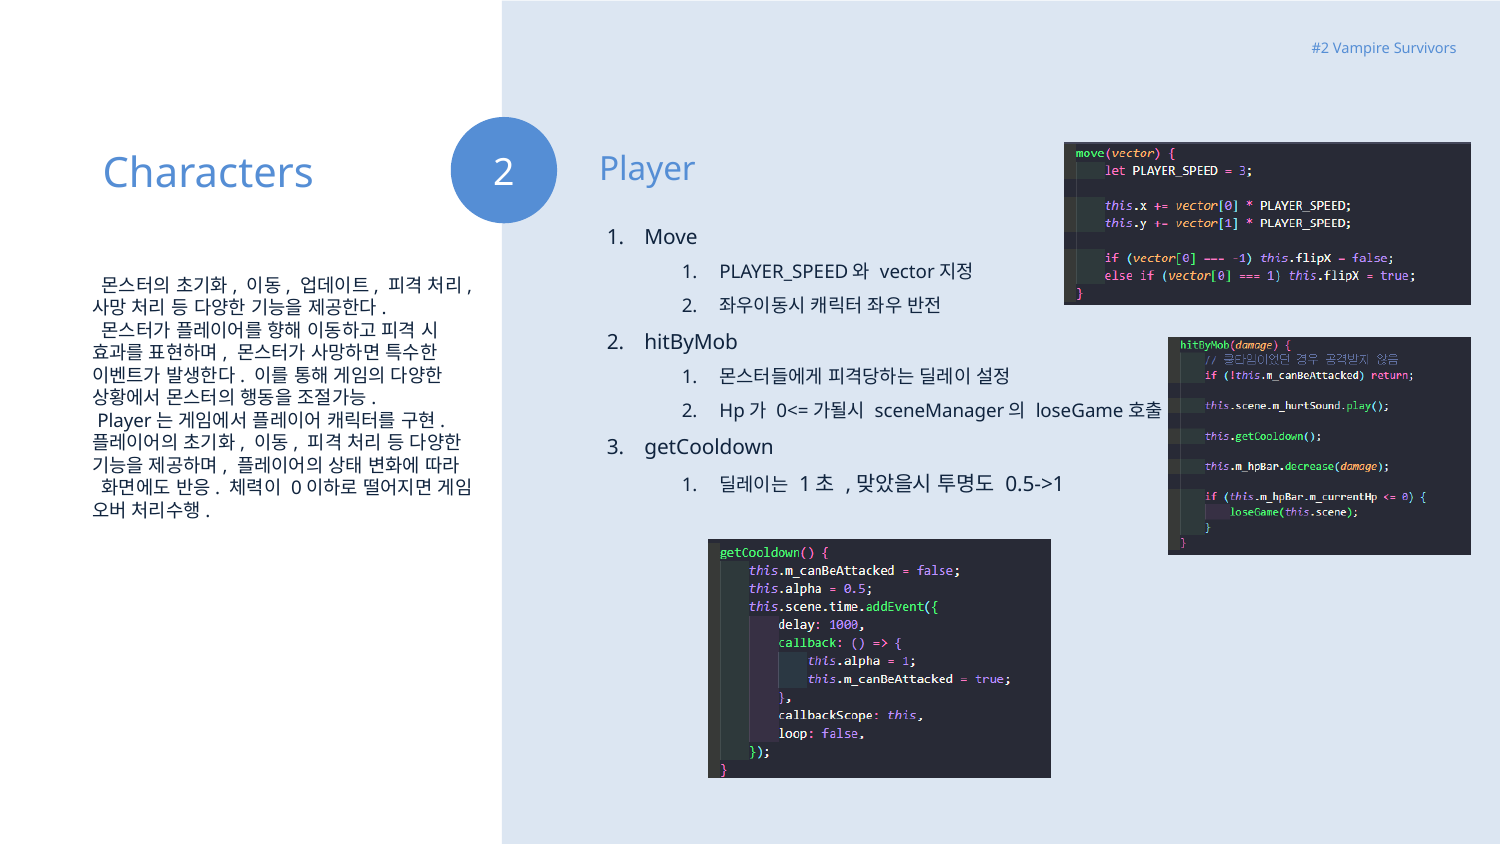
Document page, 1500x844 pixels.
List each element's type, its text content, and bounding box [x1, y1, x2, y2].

text_box 2 [448, 114, 560, 226]
text_box Characters [87, 138, 329, 204]
text_box Player [584, 139, 711, 195]
picture [708, 539, 1052, 778]
text_box [500, 0, 1500, 844]
text_box Move PLAYER_SPEED와 vector지정 좌우이동시 캐릭터 좌우 반전 hitByMob 몬스터들에게 피격당하는 딜레이 설정 Hp가 0<=가될시 sceneManager의 loseGame호출 getCooldown 딜레이는 1초 ,맞았을시 투명도 0.5->1 [592, 203, 1178, 504]
picture [1168, 336, 1471, 555]
picture [1064, 142, 1471, 305]
text_box 몬스터의 초기화, 이동, 업데이트, 피격 처리, 사망 처리 등 다양한 기능을 제공한다. 몬스터가 플레이어를 향해 이동하고 피격 시 효과를 표현하며, 몬스터가 사망하면 특수한 이벤트가 발생한다. 이를 통해 게임의 다양한 상황에서 몬스터의 행동을 조절가능. Player는 게임에서 플레이어 캐릭터를 구현. 플레이어의 초기화, 이동, 피격 처리 등 다양한 기능을 제공하며, 플레이어의 상태 변화에 따라 화면에도 반응. 체력이 0이하로 떨어지면 게임 오버 처리수행. [77, 265, 493, 619]
text_box #2 Vampire Survivors [1296, 32, 1472, 82]
